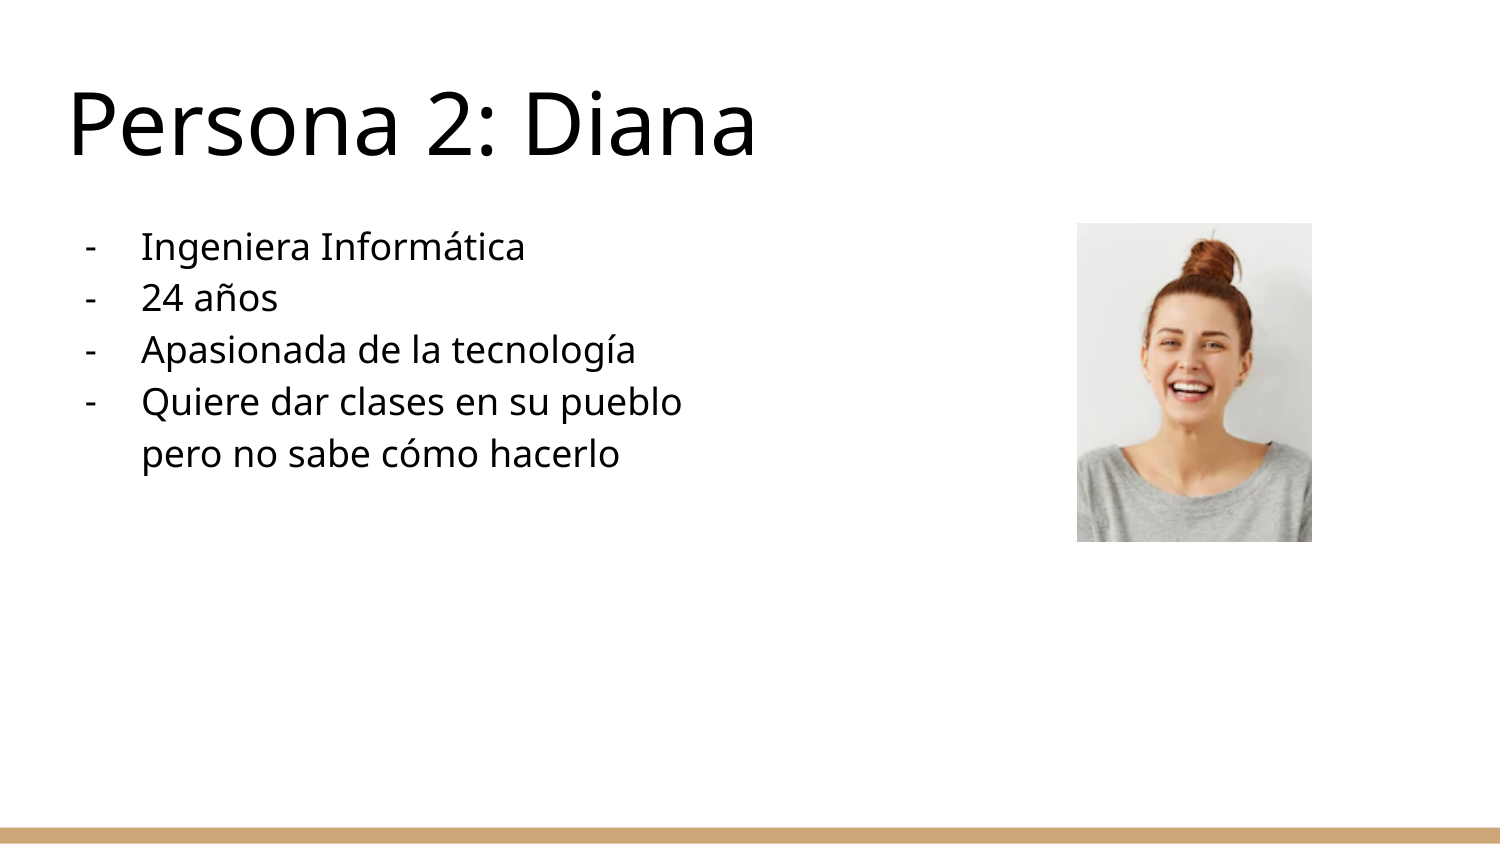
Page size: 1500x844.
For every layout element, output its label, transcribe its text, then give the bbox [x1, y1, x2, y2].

list Ingeniera Informática 24 años Apasionada de la tecnología Quiere dar clases en su pueblo pero no sabe cómo hacerlo [51, 200, 1449, 752]
title Persona 2: Diana [51, 51, 1449, 189]
picture [1076, 222, 1312, 543]
